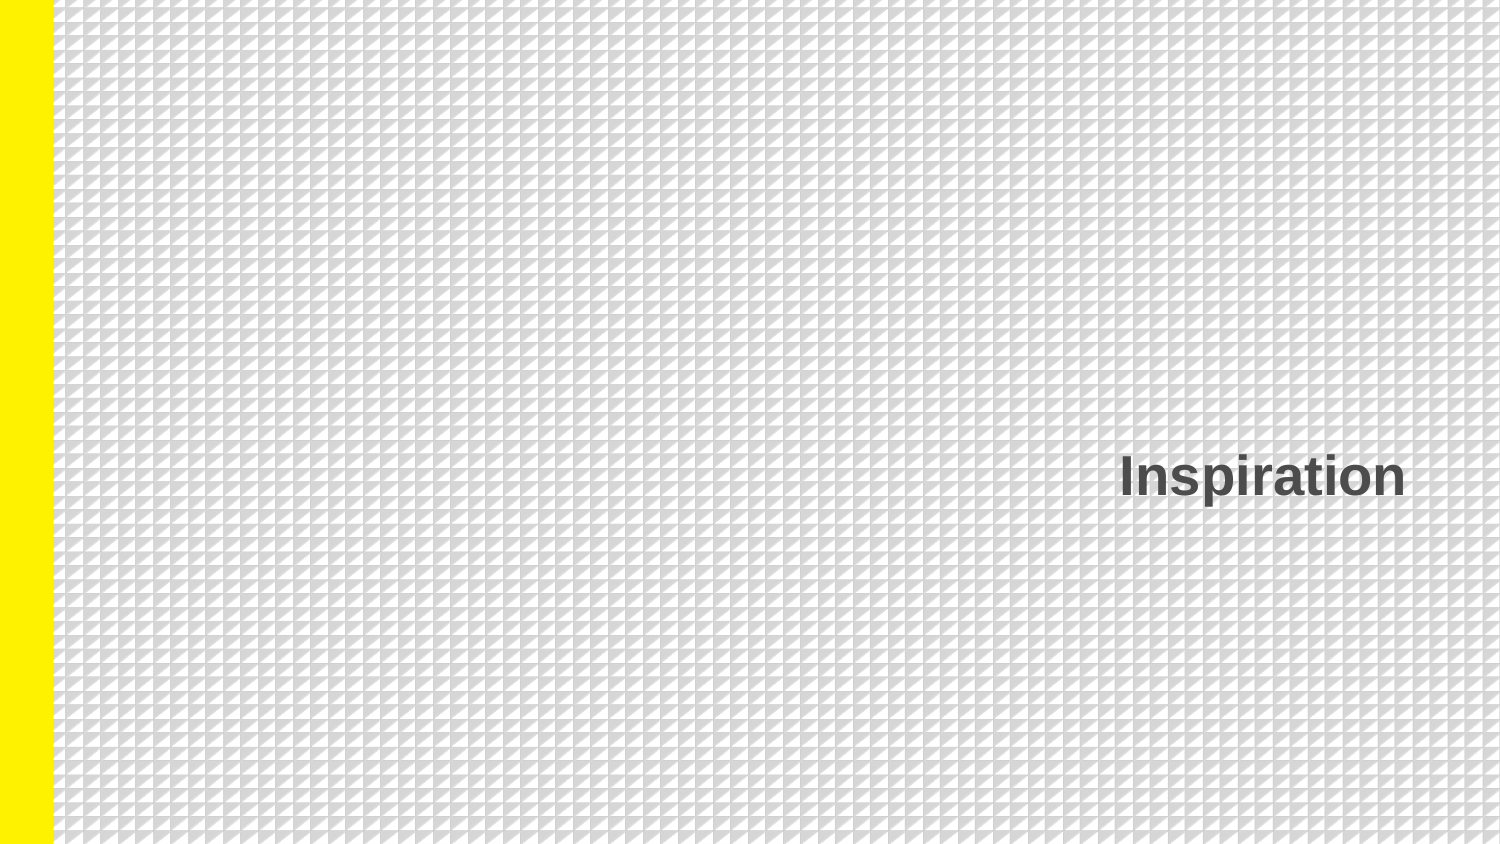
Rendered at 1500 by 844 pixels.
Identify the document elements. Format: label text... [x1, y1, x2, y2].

text_box [0, 0, 54, 844]
title Inspiration [147, 246, 1423, 591]
picture [54, 0, 1500, 844]
